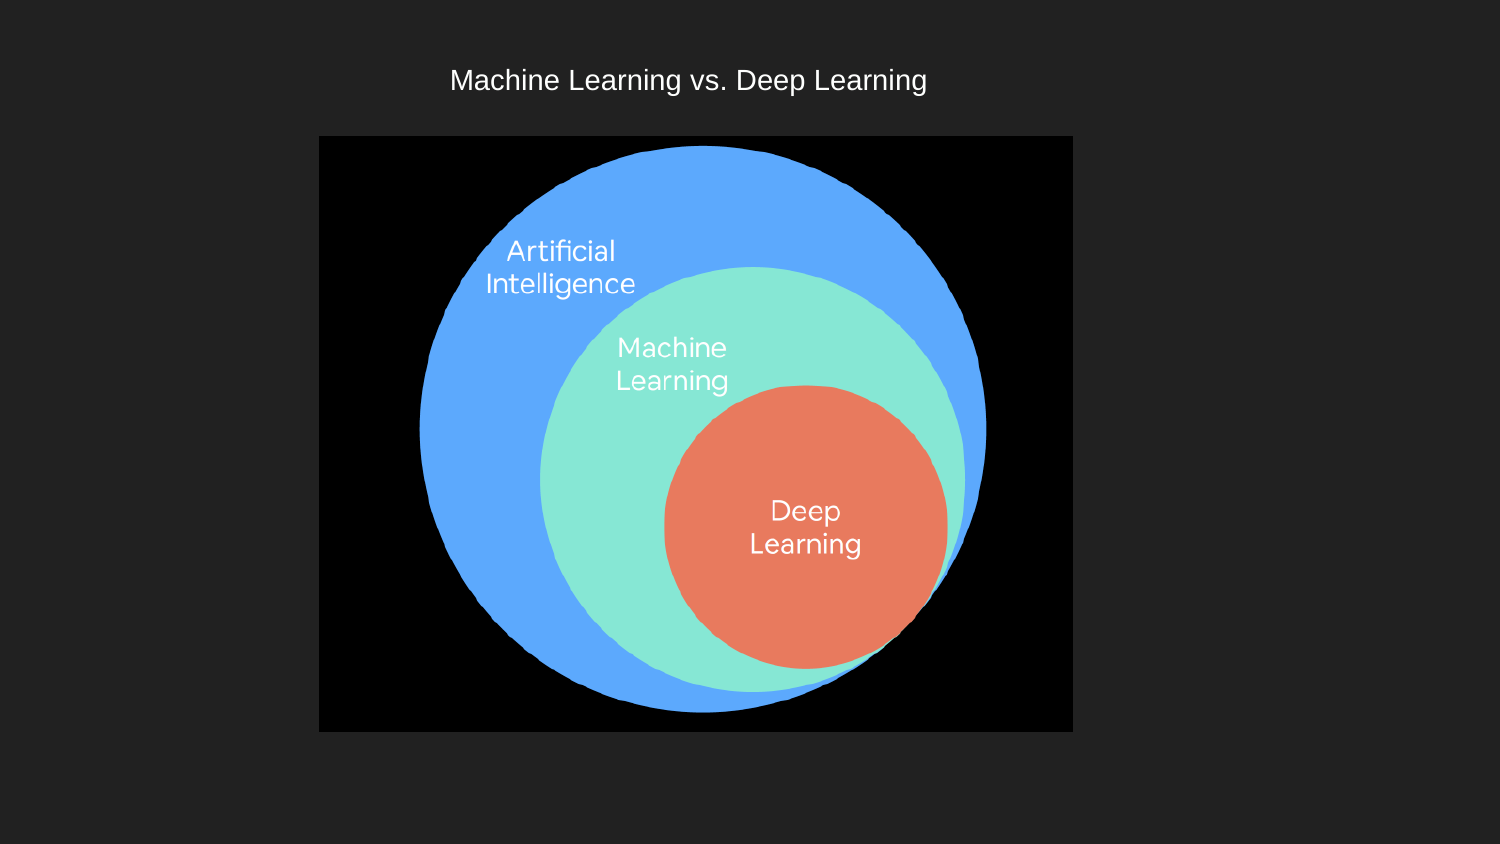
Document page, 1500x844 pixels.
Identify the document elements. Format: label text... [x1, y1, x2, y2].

picture [318, 135, 1073, 733]
text_box Machine Learning vs. Deep Learning [434, 53, 1185, 104]
